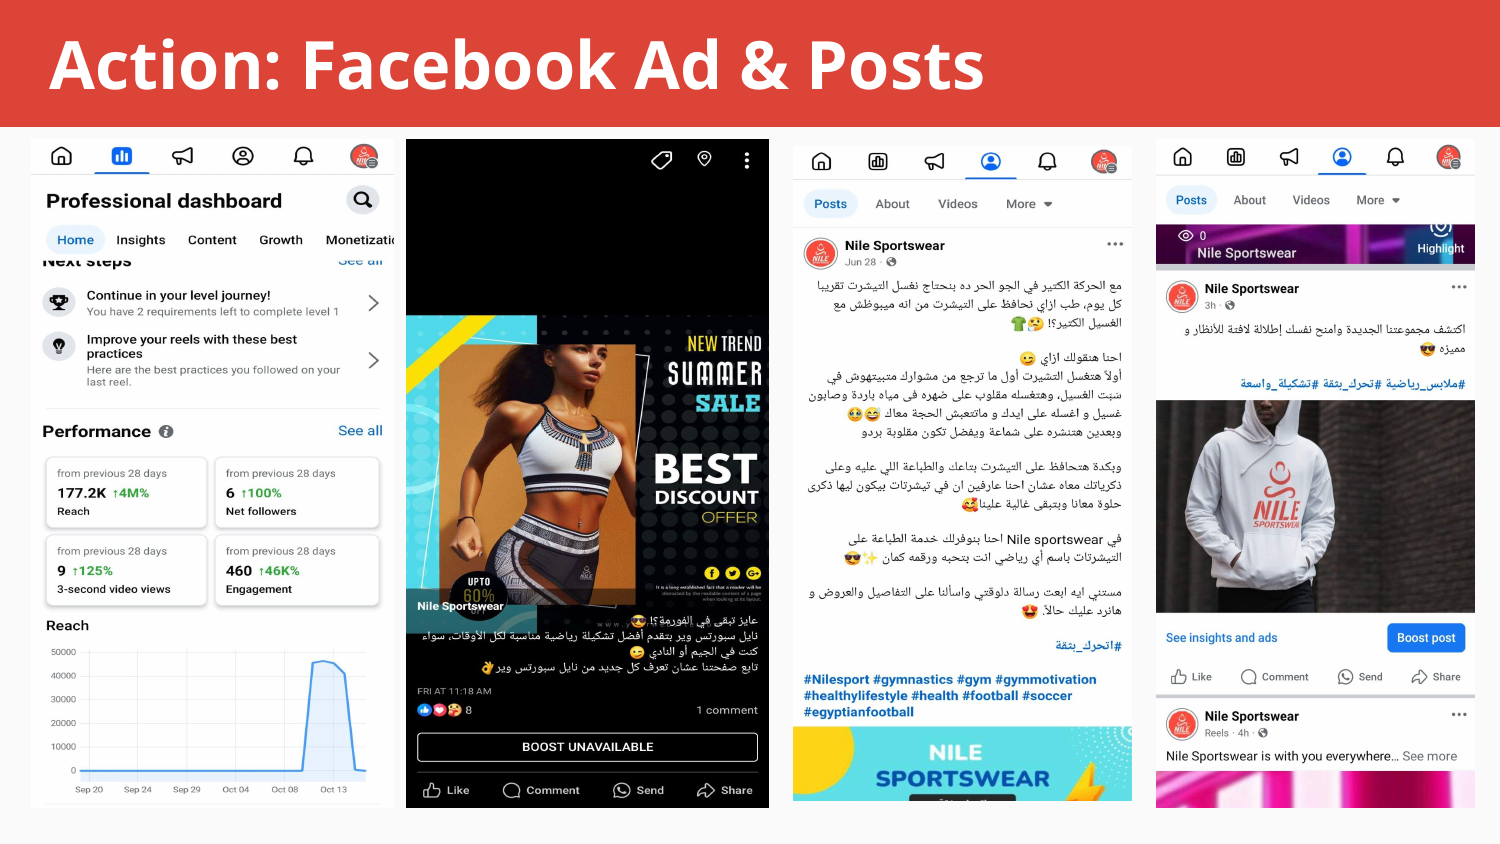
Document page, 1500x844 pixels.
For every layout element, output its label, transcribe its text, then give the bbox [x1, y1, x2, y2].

title Action: Facebook Ad & Posts [0, 0, 1500, 126]
picture [406, 139, 769, 808]
picture [792, 145, 1132, 801]
picture [30, 139, 394, 808]
picture [1155, 139, 1475, 808]
